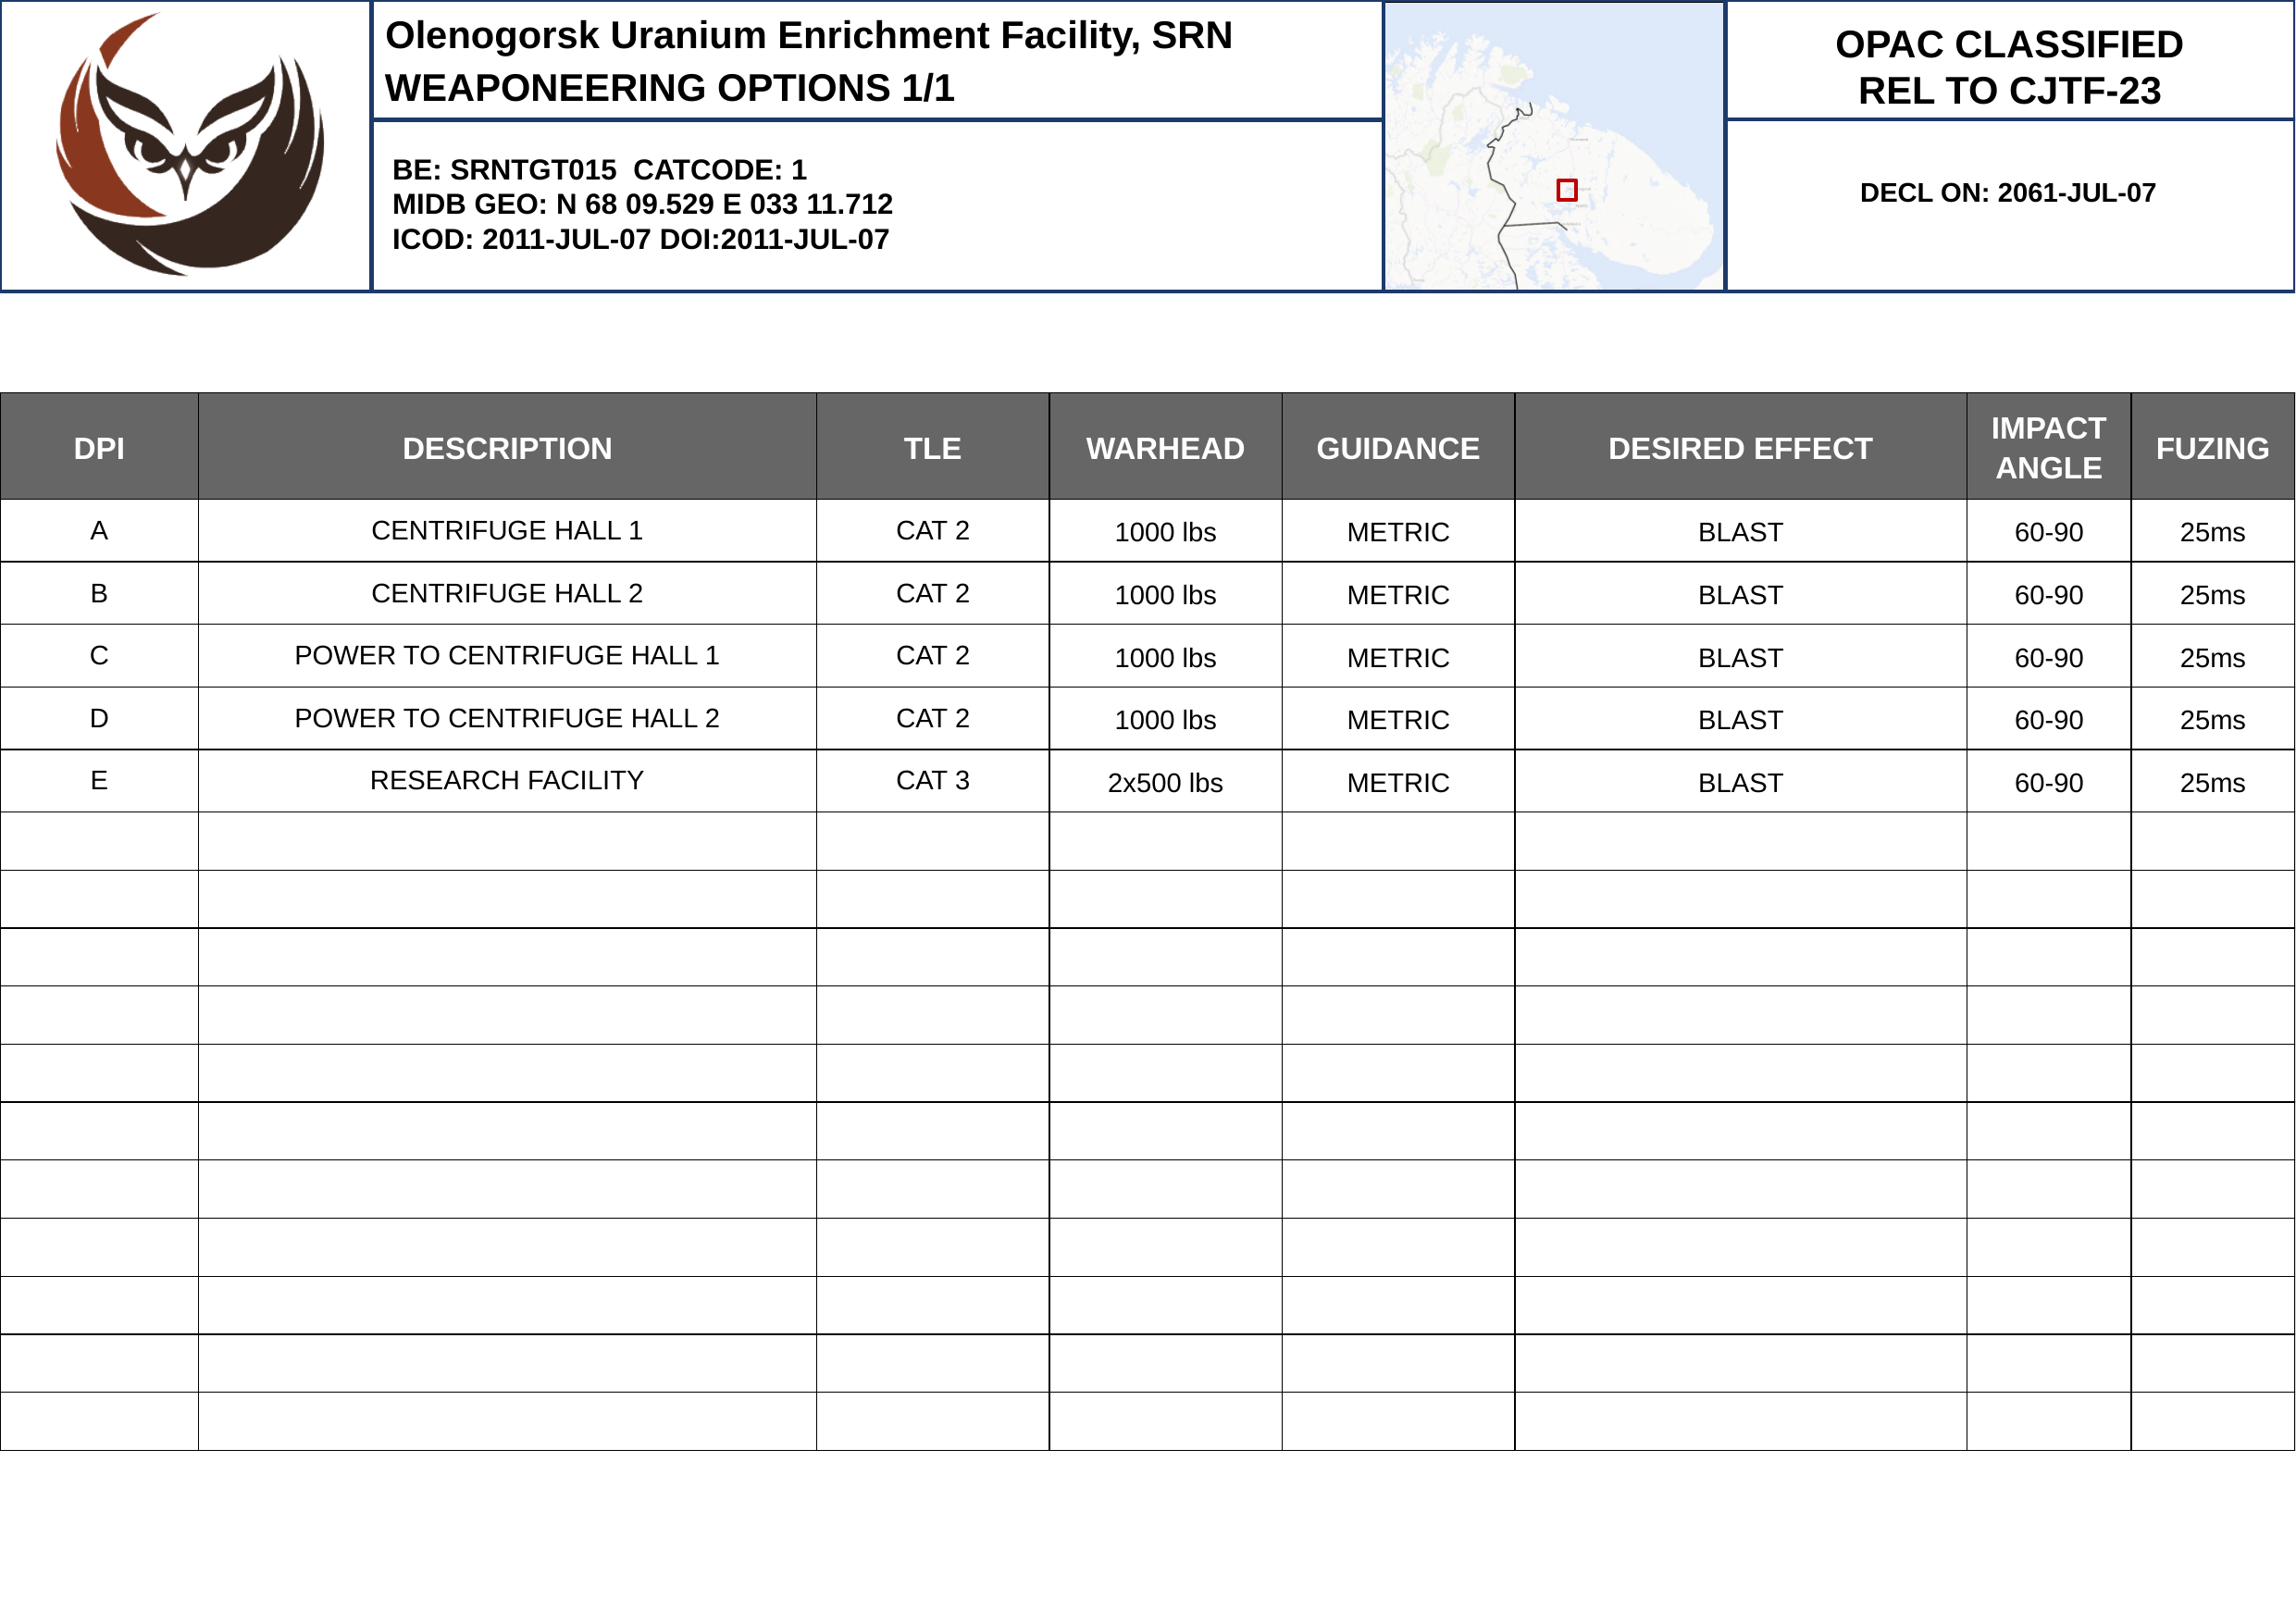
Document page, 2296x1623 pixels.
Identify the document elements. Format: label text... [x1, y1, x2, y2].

table_cell [2132, 871, 2294, 927]
table_cell [1050, 1393, 1282, 1450]
table_cell 1000 lbs [1050, 625, 1282, 687]
table_cell [1283, 871, 1514, 927]
table_cell [2132, 1277, 2294, 1333]
table_cell A [1, 500, 198, 561]
table_header FUZING [2132, 393, 2294, 499]
table_cell BLAST [1516, 625, 1967, 687]
table_cell [1283, 929, 1514, 985]
table_cell [1516, 1160, 1967, 1218]
table_cell [2132, 986, 2294, 1044]
table_header TLE [817, 393, 1049, 499]
table_cell [1516, 1045, 1967, 1101]
table_cell [1516, 986, 1967, 1044]
table_cell [1, 1393, 198, 1450]
table_cell 60-90 [1967, 688, 2130, 749]
table_cell C [1, 625, 198, 687]
table_cell [817, 1219, 1049, 1276]
table_cell 60-90 [1967, 625, 2130, 687]
table_cell [1283, 986, 1514, 1044]
table_cell [1, 986, 198, 1044]
table_cell [2132, 1160, 2294, 1218]
table_cell [2132, 1393, 2294, 1450]
table_header WARHEAD [1050, 393, 1282, 499]
table_cell CAT 2 [817, 625, 1049, 687]
table_cell [1967, 1160, 2130, 1218]
table_cell [1967, 1277, 2130, 1333]
table_cell [817, 1160, 1049, 1218]
table_cell [1050, 1103, 1282, 1159]
table_cell [1516, 1219, 1967, 1276]
table_cell D [1, 688, 198, 749]
table_cell B [1, 563, 198, 624]
table_cell 60-90 [1967, 500, 2130, 561]
table_cell METRIC [1283, 563, 1514, 624]
table_cell [1967, 1219, 2130, 1276]
table_cell CAT 2 [817, 688, 1049, 749]
table_cell POWER TO CENTRIFUGE HALL 1 [199, 625, 816, 687]
table_cell BLAST [1516, 500, 1967, 561]
table_cell CAT 2 [817, 563, 1049, 624]
table_cell [199, 1045, 816, 1101]
table_cell 25ms [2132, 750, 2294, 812]
table_cell [199, 871, 816, 927]
table_cell METRIC [1283, 625, 1514, 687]
table_cell 60-90 [1967, 563, 2130, 624]
table_cell [1050, 1335, 1282, 1392]
table_cell [1283, 1219, 1514, 1276]
table_cell [199, 812, 816, 870]
table_header DPI [1, 393, 198, 499]
table_cell [1, 1160, 198, 1218]
table_cell [1050, 1277, 1282, 1333]
table_cell [1050, 1045, 1282, 1101]
table_cell [199, 1393, 816, 1450]
table_cell METRIC [1283, 750, 1514, 812]
table_cell [1516, 1335, 1967, 1392]
table_cell [1283, 812, 1514, 870]
table_cell [2132, 812, 2294, 870]
table_cell 1000 lbs [1050, 563, 1282, 624]
table_cell [1967, 986, 2130, 1044]
table_cell [1, 1335, 198, 1392]
table_cell [1050, 929, 1282, 985]
table_cell METRIC [1283, 688, 1514, 749]
table_cell [1283, 1103, 1514, 1159]
table_cell [199, 1277, 816, 1333]
table_cell [1283, 1335, 1514, 1392]
table_cell [2132, 1219, 2294, 1276]
table_cell [1, 929, 198, 985]
table_cell [817, 1103, 1049, 1159]
table_cell [817, 1045, 1049, 1101]
table_cell 1000 lbs [1050, 688, 1282, 749]
table_cell 25ms [2132, 563, 2294, 624]
table_cell [817, 871, 1049, 927]
table_cell [817, 1393, 1049, 1450]
table_cell [1283, 1393, 1514, 1450]
table_header DESIRED EFFECT [1516, 393, 1967, 499]
table_cell RESEARCH FACILITY [199, 750, 816, 812]
table_cell POWER TO CENTRIFUGE HALL 2 [199, 688, 816, 749]
table_cell [1050, 1219, 1282, 1276]
table_cell [1516, 812, 1967, 870]
table_cell [1, 812, 198, 870]
table_cell [1516, 871, 1967, 927]
table_cell [817, 1277, 1049, 1333]
table_cell [817, 1335, 1049, 1392]
table_cell 1000 lbs [1050, 500, 1282, 561]
table_cell 2x500 lbs [1050, 750, 1282, 812]
table_cell [1, 871, 198, 927]
table_cell [2132, 1045, 2294, 1101]
table_cell 25ms [2132, 625, 2294, 687]
table_cell E [1, 750, 198, 812]
table_cell [199, 986, 816, 1044]
table_cell [817, 812, 1049, 870]
table_cell [1283, 1160, 1514, 1218]
table_cell 60-90 [1967, 750, 2130, 812]
table_cell [1283, 1045, 1514, 1101]
table_cell BLAST [1516, 688, 1967, 749]
table_cell [199, 1103, 816, 1159]
table_cell METRIC [1283, 500, 1514, 561]
table_cell CENTRIFUGE HALL 1 [199, 500, 816, 561]
table_cell [1283, 1277, 1514, 1333]
table_cell BLAST [1516, 563, 1967, 624]
table_cell BLAST [1516, 750, 1967, 812]
table_header GUIDANCE [1283, 393, 1514, 499]
table_cell [1967, 1393, 2130, 1450]
table_cell [817, 986, 1049, 1044]
table_cell [2132, 1103, 2294, 1159]
table_cell [817, 929, 1049, 985]
table_cell [1, 1277, 198, 1333]
table_cell [199, 1219, 816, 1276]
table_cell [1, 1219, 198, 1276]
table_cell [1967, 871, 2130, 927]
table_cell [1516, 1103, 1967, 1159]
table_cell CAT 2 [817, 500, 1049, 561]
table_cell [1516, 929, 1967, 985]
table_cell [1, 1045, 198, 1101]
table_cell 25ms [2132, 500, 2294, 561]
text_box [0, 0, 2296, 302]
table_cell [199, 1335, 816, 1392]
table_cell [2132, 929, 2294, 985]
table_cell [1050, 871, 1282, 927]
table_cell [1050, 812, 1282, 870]
table_cell [1050, 986, 1282, 1044]
table_cell [1967, 812, 2130, 870]
table_cell CAT 3 [817, 750, 1049, 812]
table_cell [1516, 1393, 1967, 1450]
table_cell CENTRIFUGE HALL 2 [199, 563, 816, 624]
table_cell [1967, 1335, 2130, 1392]
table_cell [1967, 1045, 2130, 1101]
table_cell 25ms [2132, 688, 2294, 749]
table_cell [1, 1103, 198, 1159]
table_cell [1516, 1277, 1967, 1333]
table_header IMPACT ANGLE [1967, 393, 2130, 499]
table_cell [1967, 1103, 2130, 1159]
table_cell [199, 929, 816, 985]
table_cell [1050, 1160, 1282, 1218]
table_header DESCRIPTION [199, 393, 816, 499]
table_cell [199, 1160, 816, 1218]
table_cell [2132, 1335, 2294, 1392]
table_cell [1967, 929, 2130, 985]
